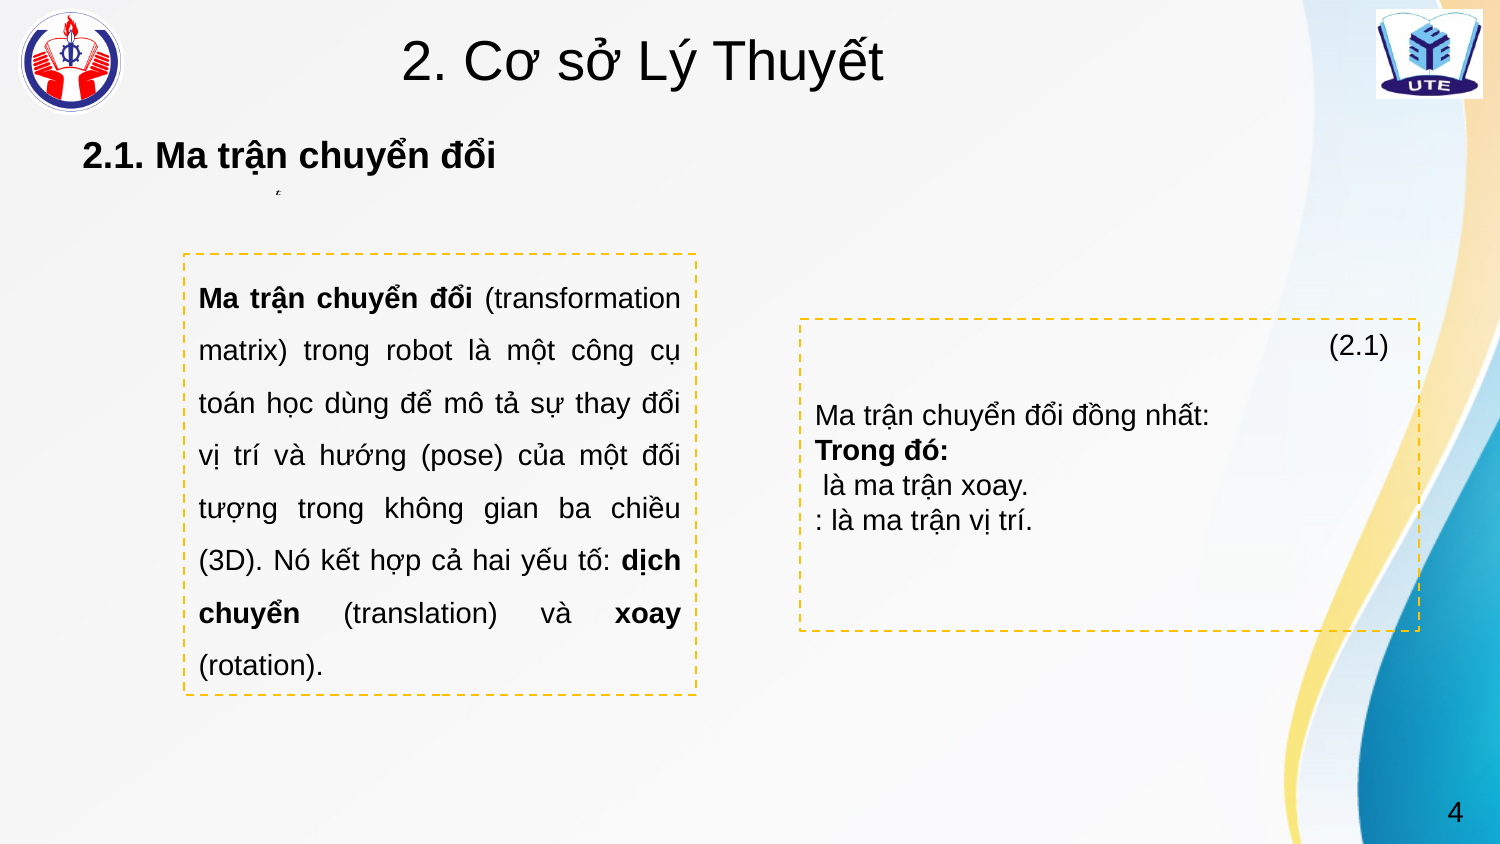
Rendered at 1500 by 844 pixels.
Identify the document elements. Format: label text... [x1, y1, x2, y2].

text_box 2.1. Ma trận chuyển đổi [0, 101, 595, 184]
title 2. Cơ sở Lý Thuyết [386, 15, 1114, 101]
text_box [1432, 785, 1486, 836]
text_box Ma trận chuyển đổi (transformation matrix) trong robot là một công cụ toán học dùng để mô tả sự thay đổi vị trí và hướng (pose) của một đối tượng trong không gian ba chiều (3D). Nó kết hợp cả hai yếu tố: dịch chuyển (translation) và xoay (rotation). [183, 254, 697, 695]
text_box [274, 189, 704, 198]
picture [0, 0, 1500, 844]
